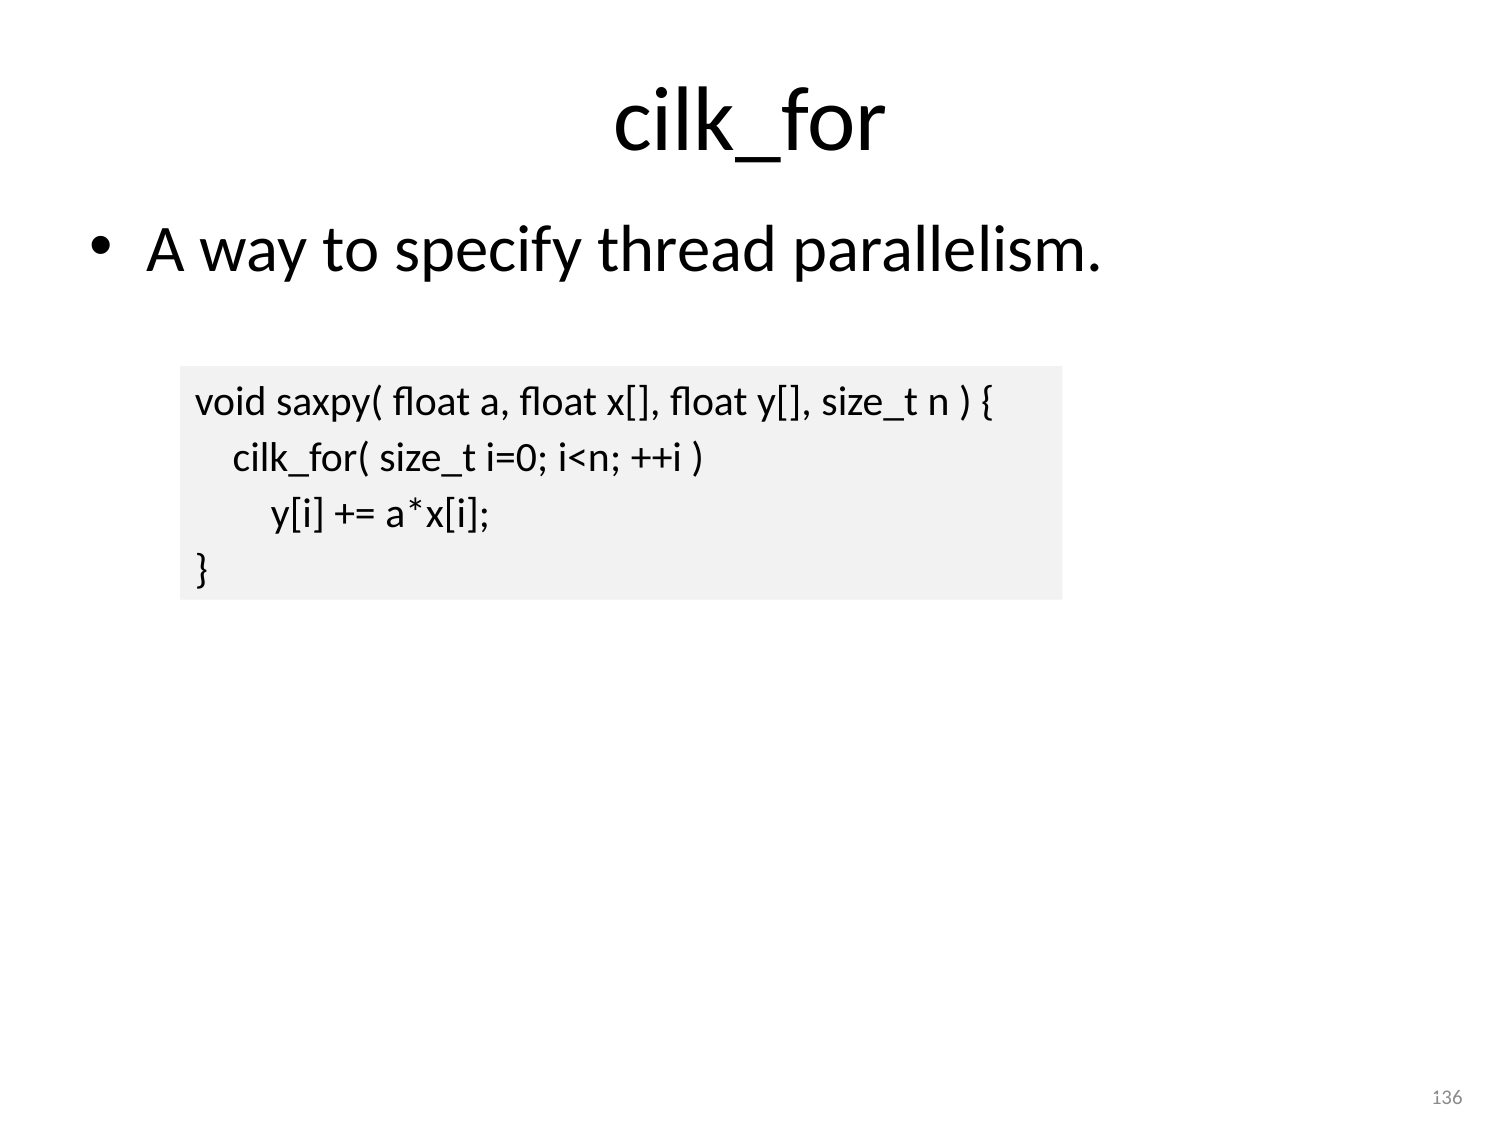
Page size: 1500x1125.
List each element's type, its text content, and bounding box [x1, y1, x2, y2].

text_box [99, 222, 1350, 338]
text_box 136 [1392, 1068, 1475, 1112]
slide_number 136 [1396, 1074, 1478, 1118]
list A way to specify thread parallelism. [74, 197, 1427, 1034]
text_box void saxpy( float a, float x[], float y[], size_t n ) { cilk_for( size_t i=0; i<n; ++i ) y[i] += a*x[i]; } [180, 366, 1063, 600]
title cilk_for [74, 44, 1427, 183]
